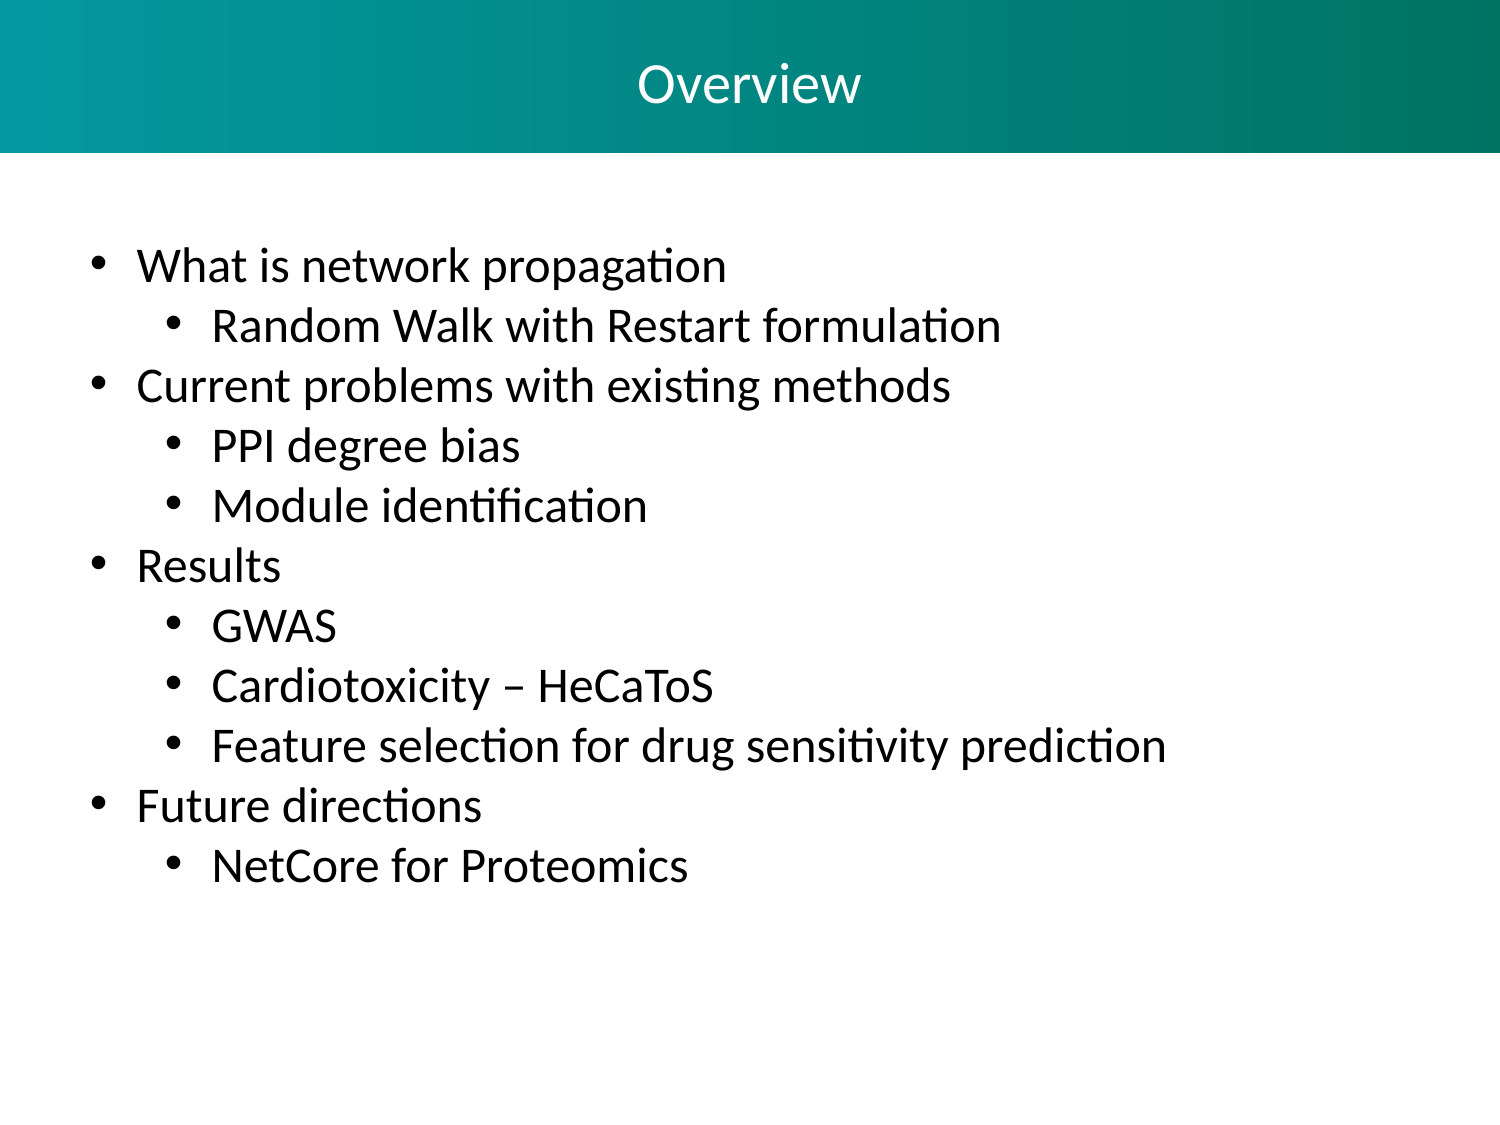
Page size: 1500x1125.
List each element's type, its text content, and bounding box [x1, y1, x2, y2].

text_box Overview [104, 37, 1395, 123]
text_box What is network propagation Random Walk with Restart formulation Current problems with existing methods PPI degree bias Module identification Results GWAS Cardiotoxicity – HeCaToS Feature selection for drug sensitivity prediction Future directions NetCore for Proteomics [74, 224, 1425, 960]
